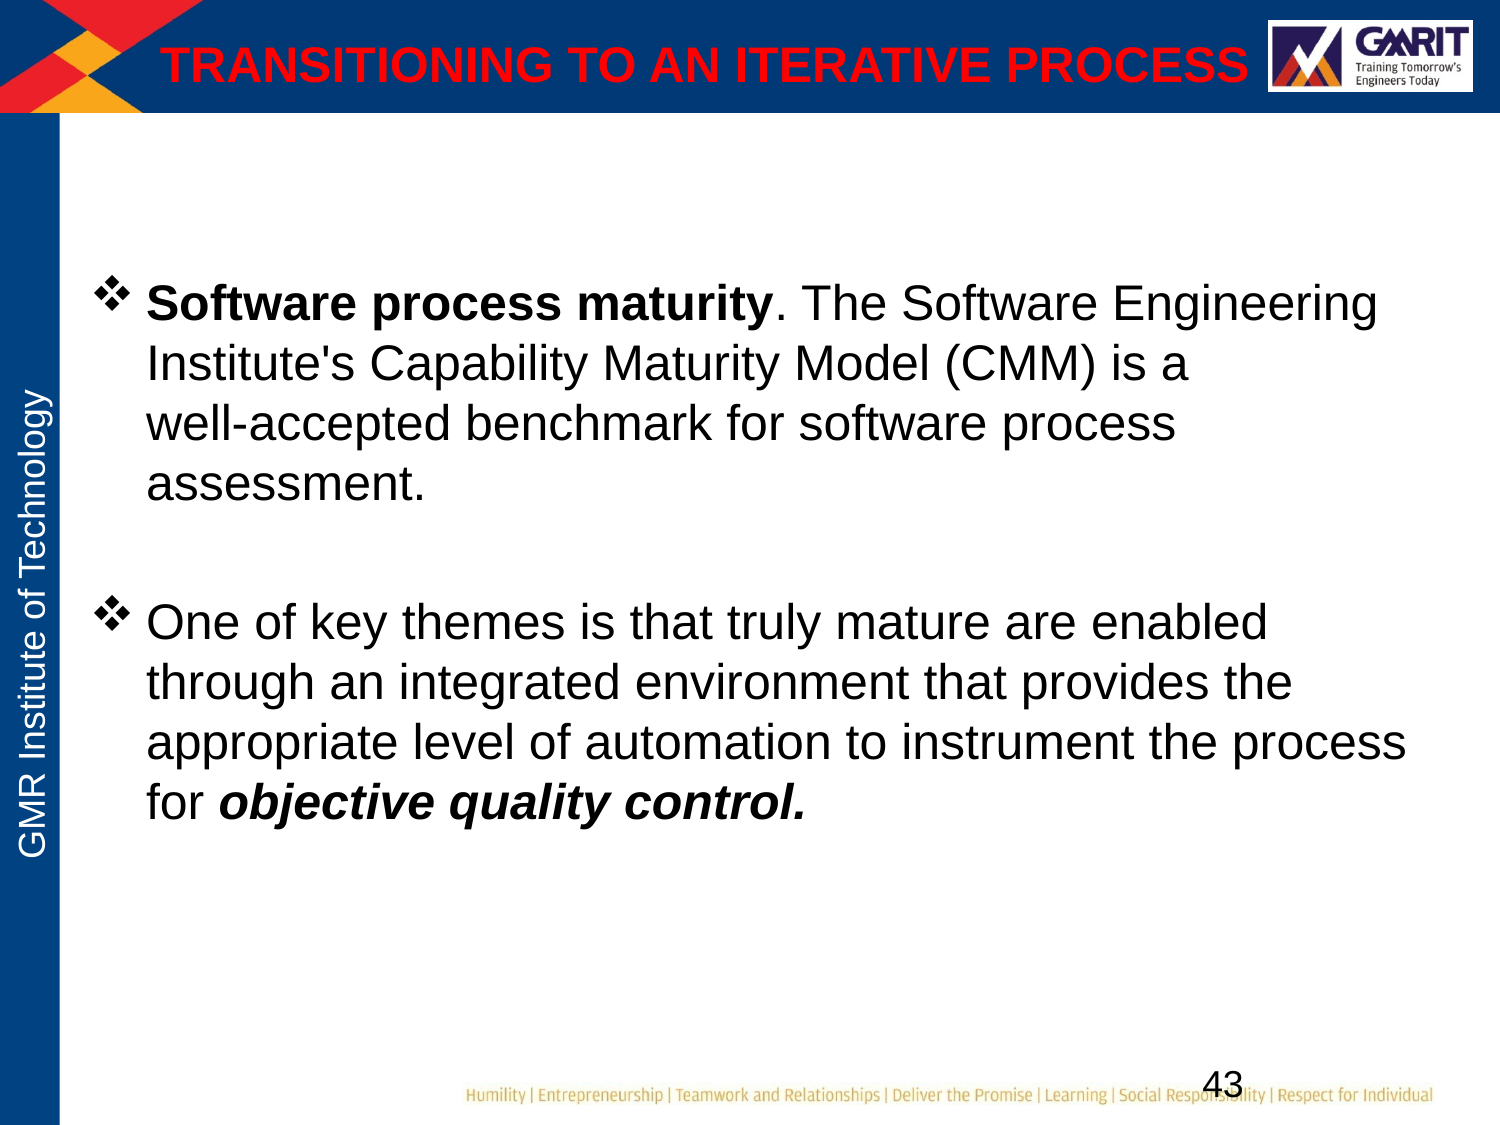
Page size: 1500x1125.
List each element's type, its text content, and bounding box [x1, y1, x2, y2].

list Software process maturity. The Software Engineering Institute's Capability Maturity Model (CMM) is a well-accepted benchmark for software process assessment. One of key themes is that truly mature are enabled through an integrated environment that provides the appropriate level of automation to instrument the process for objective quality control. [75, 262, 1425, 1005]
picture [462, 1082, 1438, 1107]
title TRANSITIONING TO AN ITERATIVE PROCESS [75, 24, 1425, 113]
picture [0, 0, 1500, 113]
slide_number 43 [1187, 1052, 1500, 1104]
